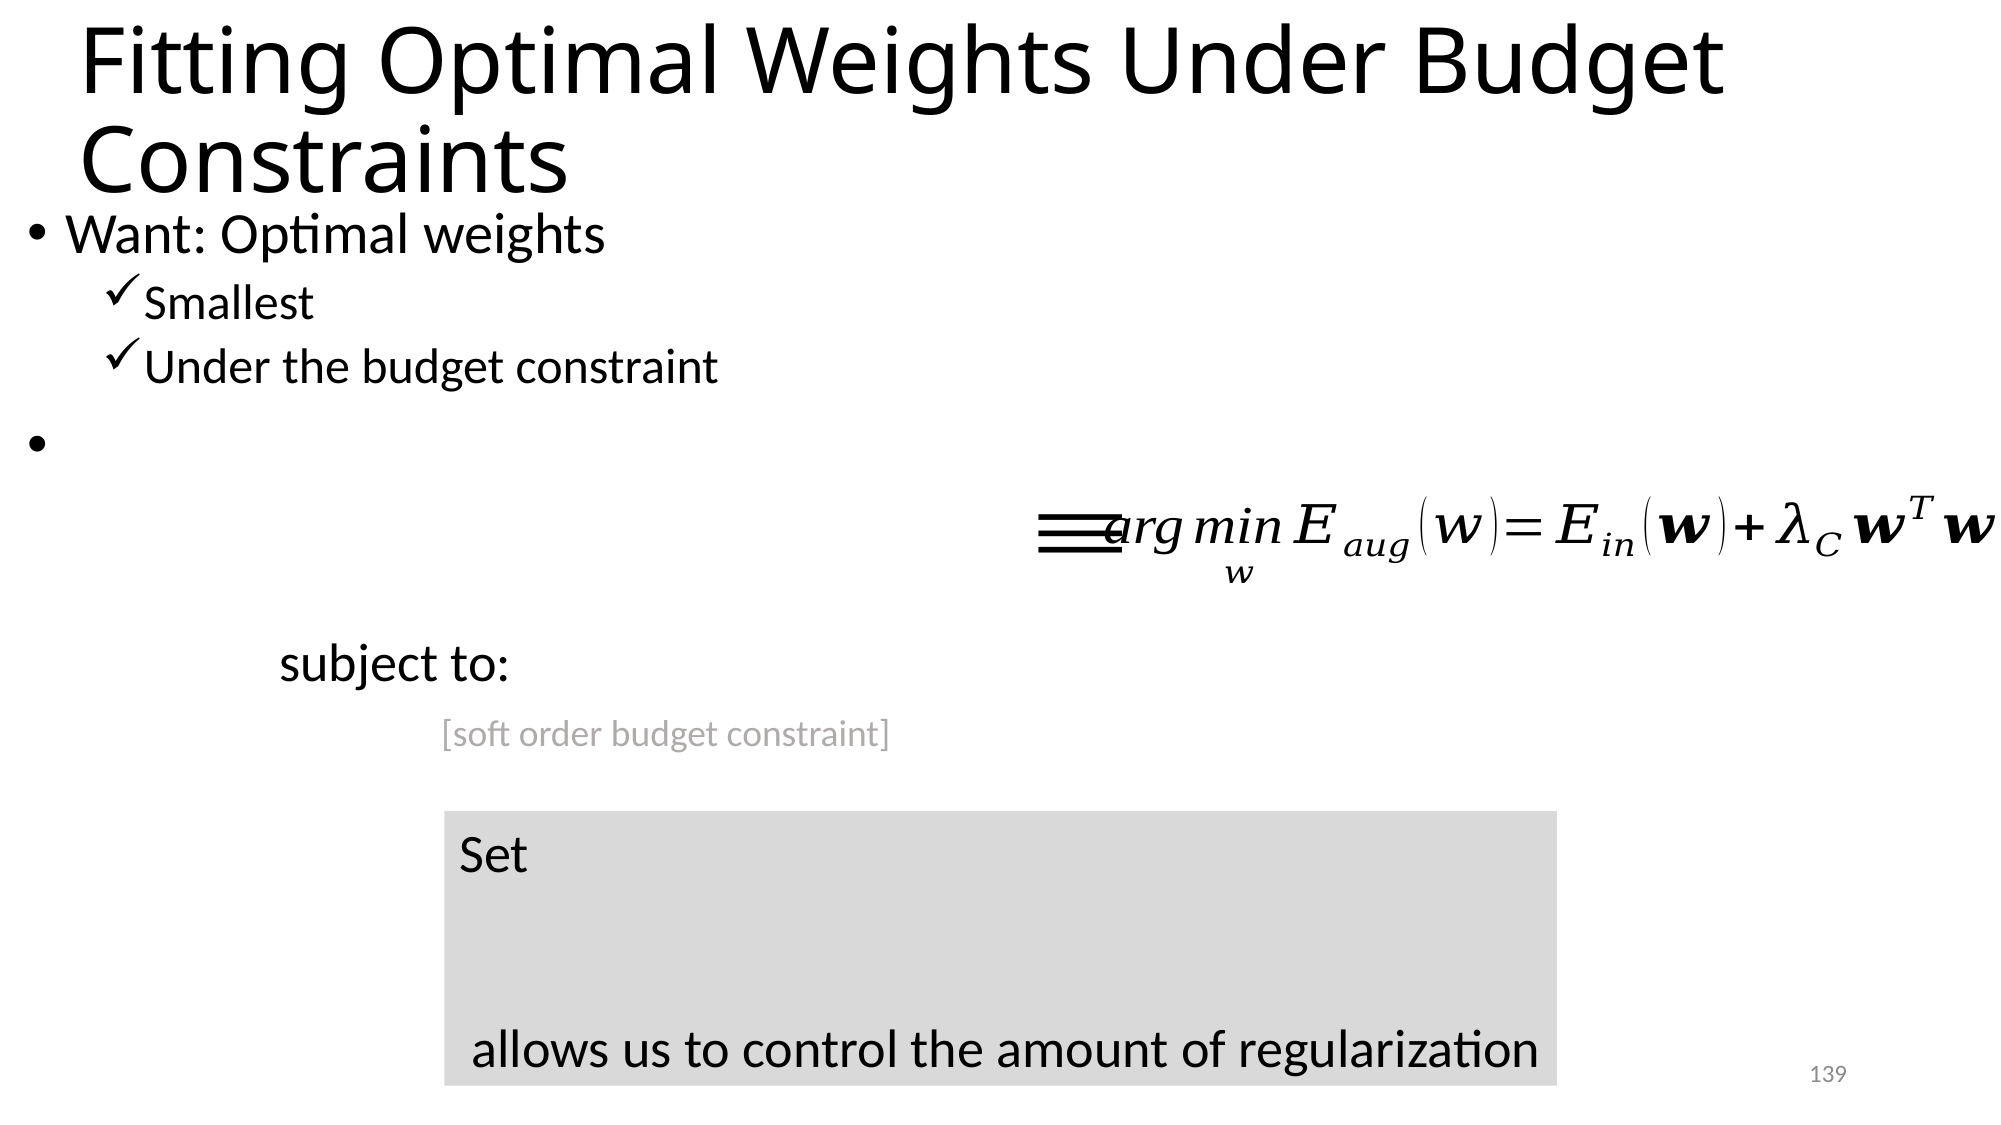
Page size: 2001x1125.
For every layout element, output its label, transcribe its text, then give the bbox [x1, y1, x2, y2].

slide_number 139 [1412, 1042, 1863, 1103]
title Fitting Optimal Weights Under Budget Constraints [64, 4, 1953, 222]
